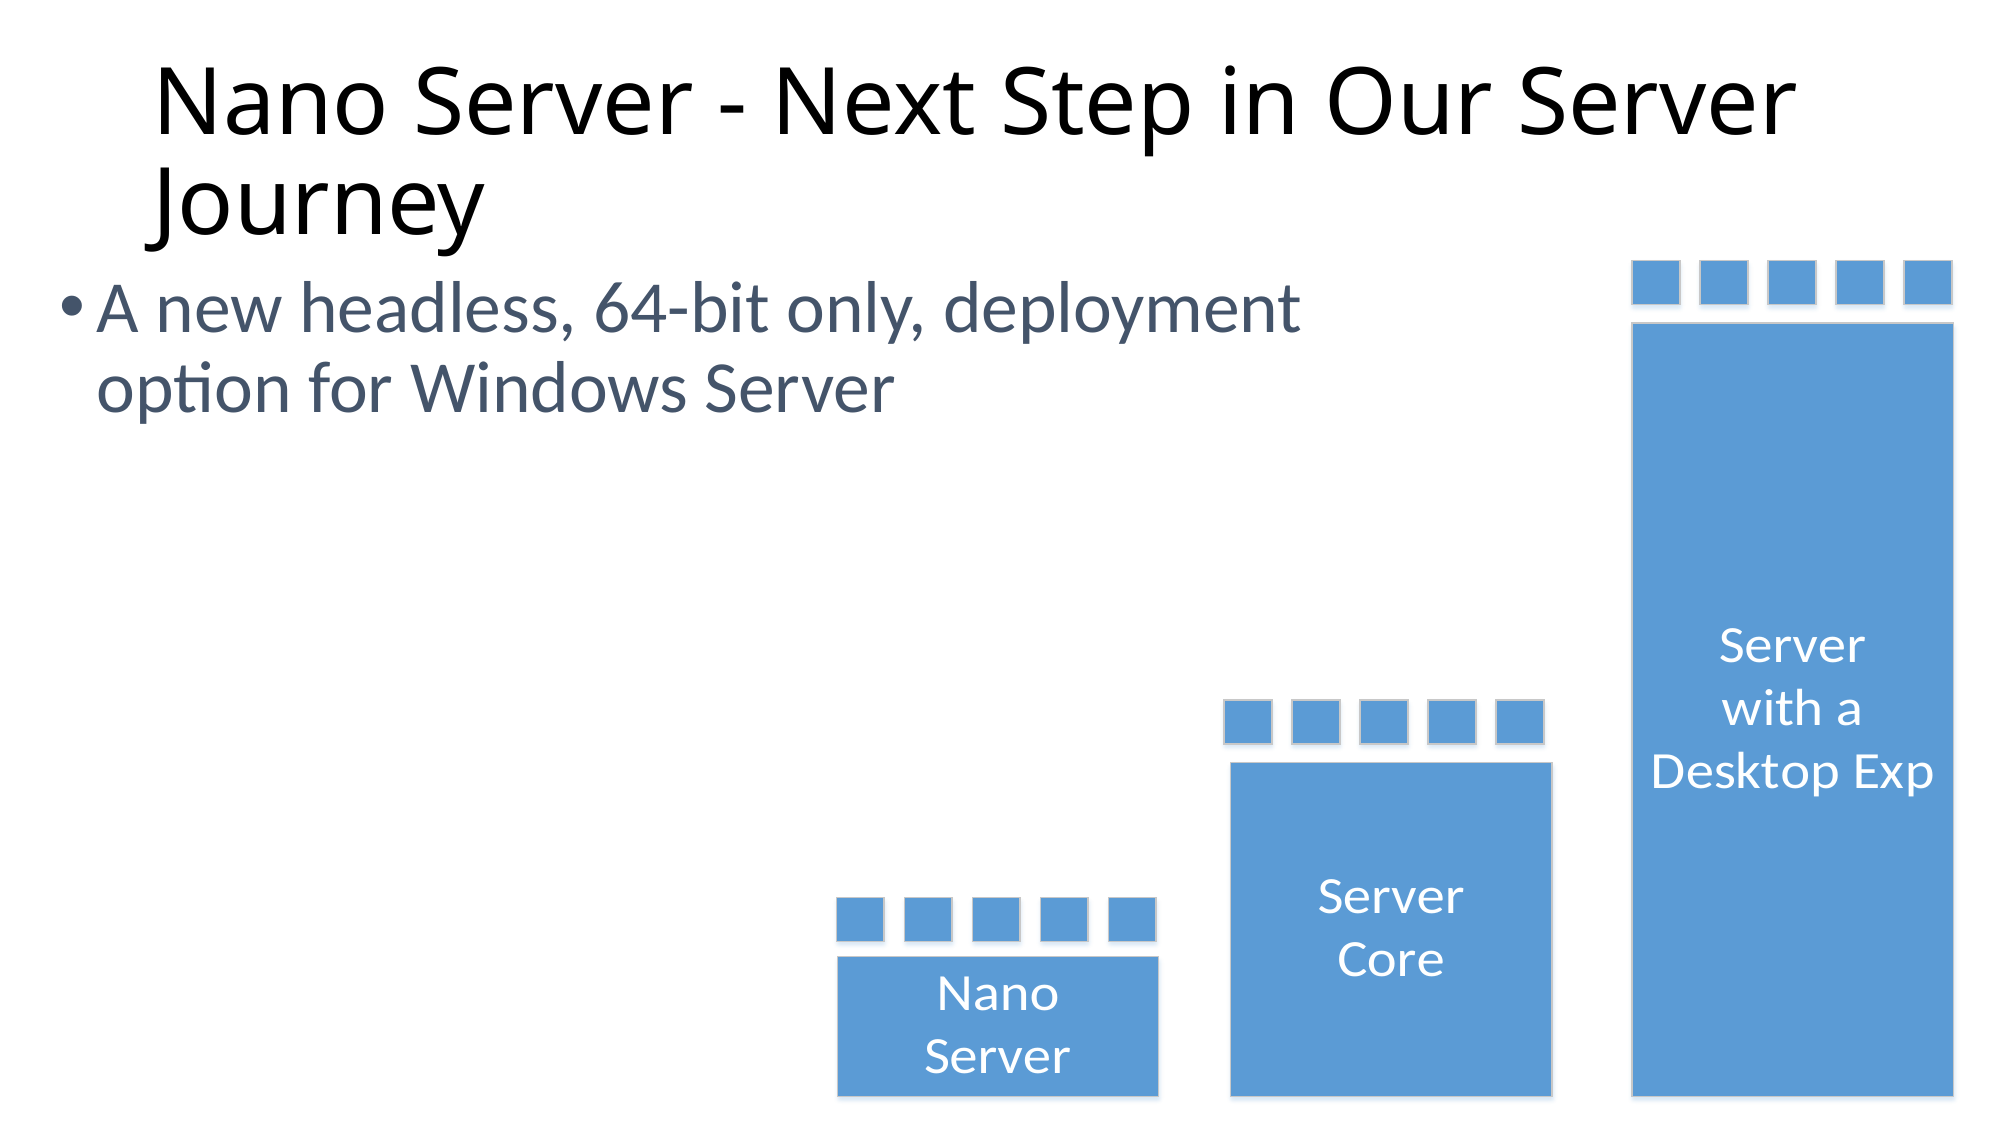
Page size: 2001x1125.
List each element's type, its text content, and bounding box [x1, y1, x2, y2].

picture [828, 255, 1964, 1114]
list A new headless, 64-bit only, deployment option for Windows Server [44, 262, 828, 438]
title Nano Server - Next Step in Our Server Journey [137, 45, 1863, 264]
